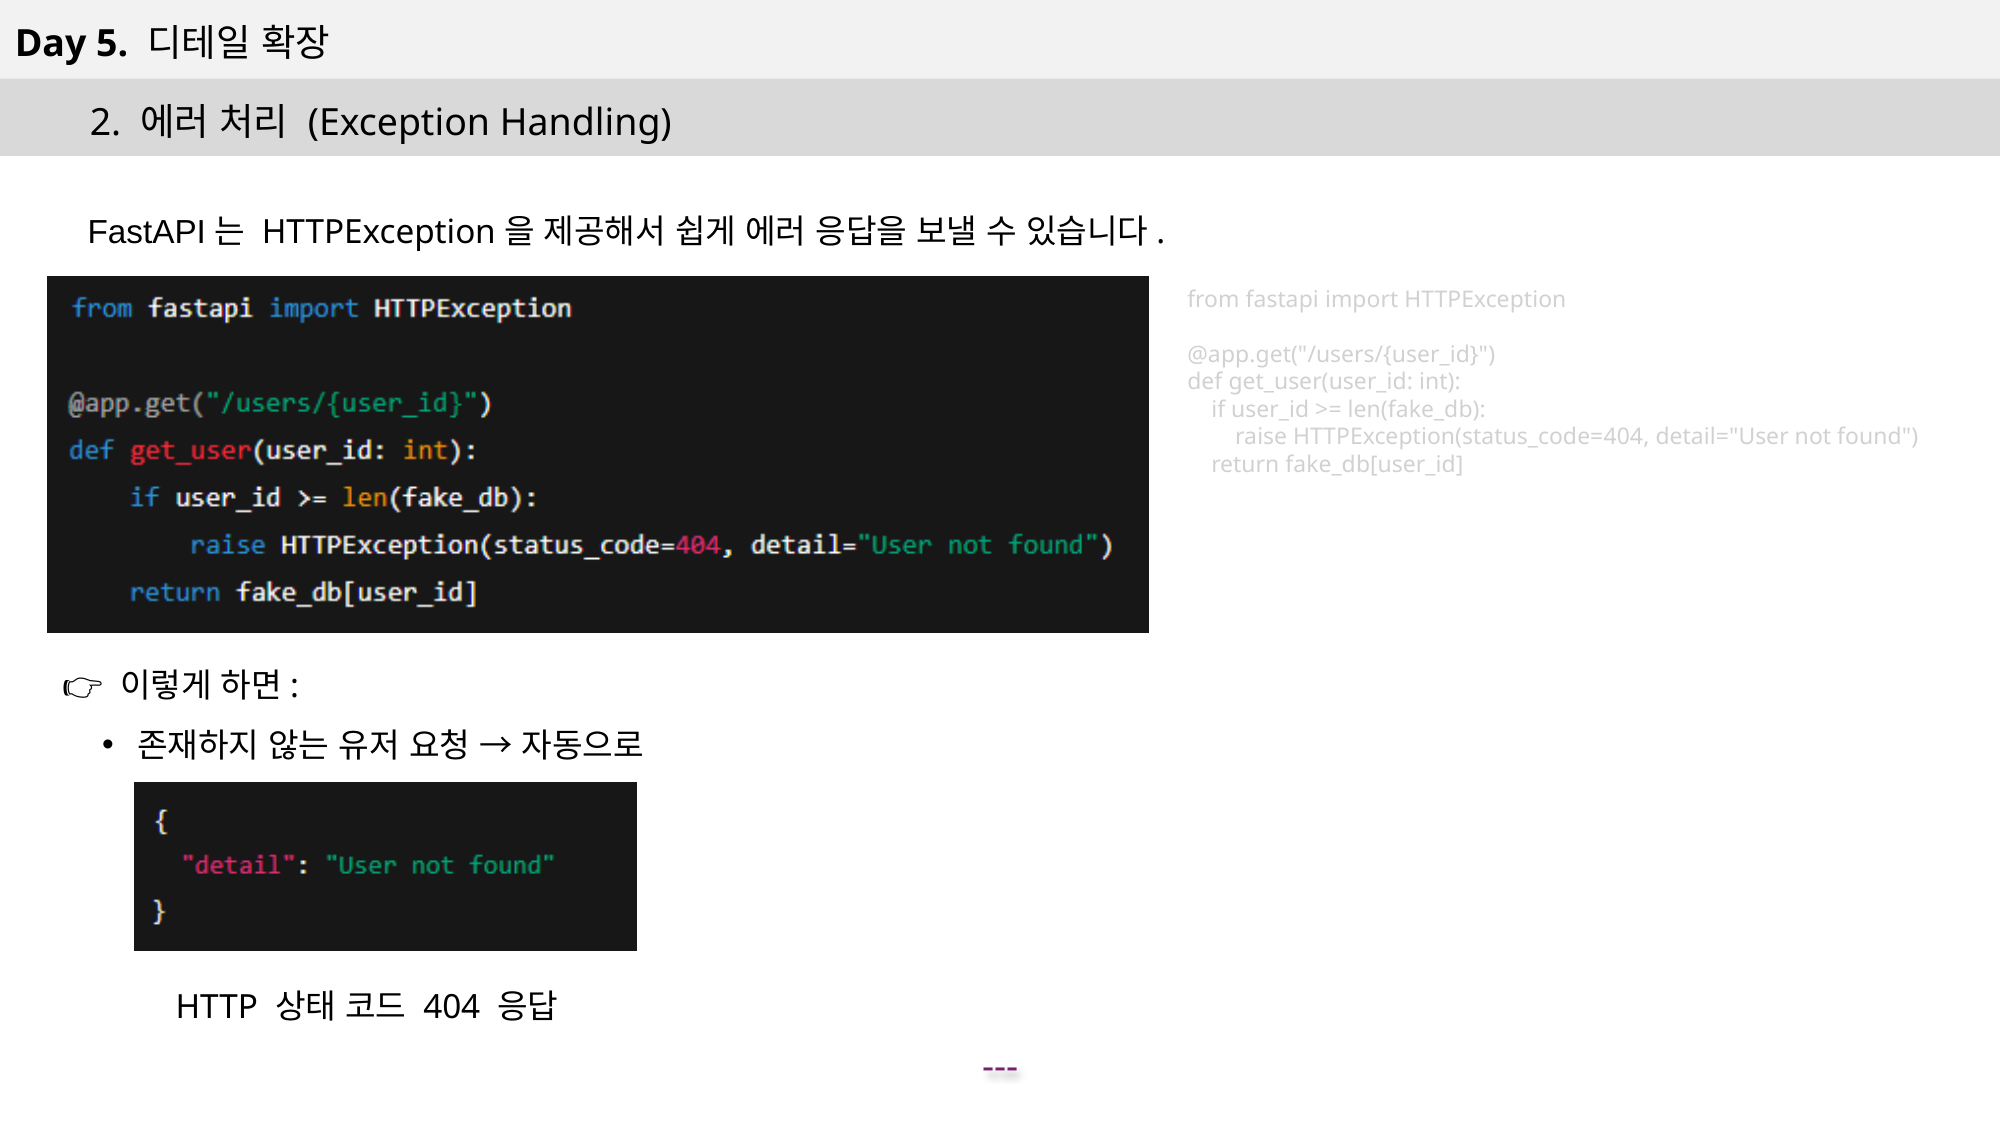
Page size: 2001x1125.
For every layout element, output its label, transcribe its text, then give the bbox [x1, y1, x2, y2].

text_box 👉 이렇게 하면: 존재하지 않는 유저 요청 → 자동으로 [47, 636, 1060, 772]
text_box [0, 0, 2000, 157]
text_box FastAPI는 HTTPException을 제공해서 쉽게 에러 응답을 보낼 수 있습니다. [72, 202, 1181, 298]
text_box HTTP 상태 코드 404 응답 [160, 957, 777, 1033]
text_box from fastapi import HTTPException @app.get("/users/{user_id}") def get_user(user_id: int): if user_id >= len(fake_db): raise HTTPException(status_code=404, detail="User not found") return fake_db[user_id] [1172, 277, 1953, 484]
picture [47, 276, 1150, 634]
picture [134, 781, 637, 952]
text_box --- [0, 1034, 2000, 1095]
